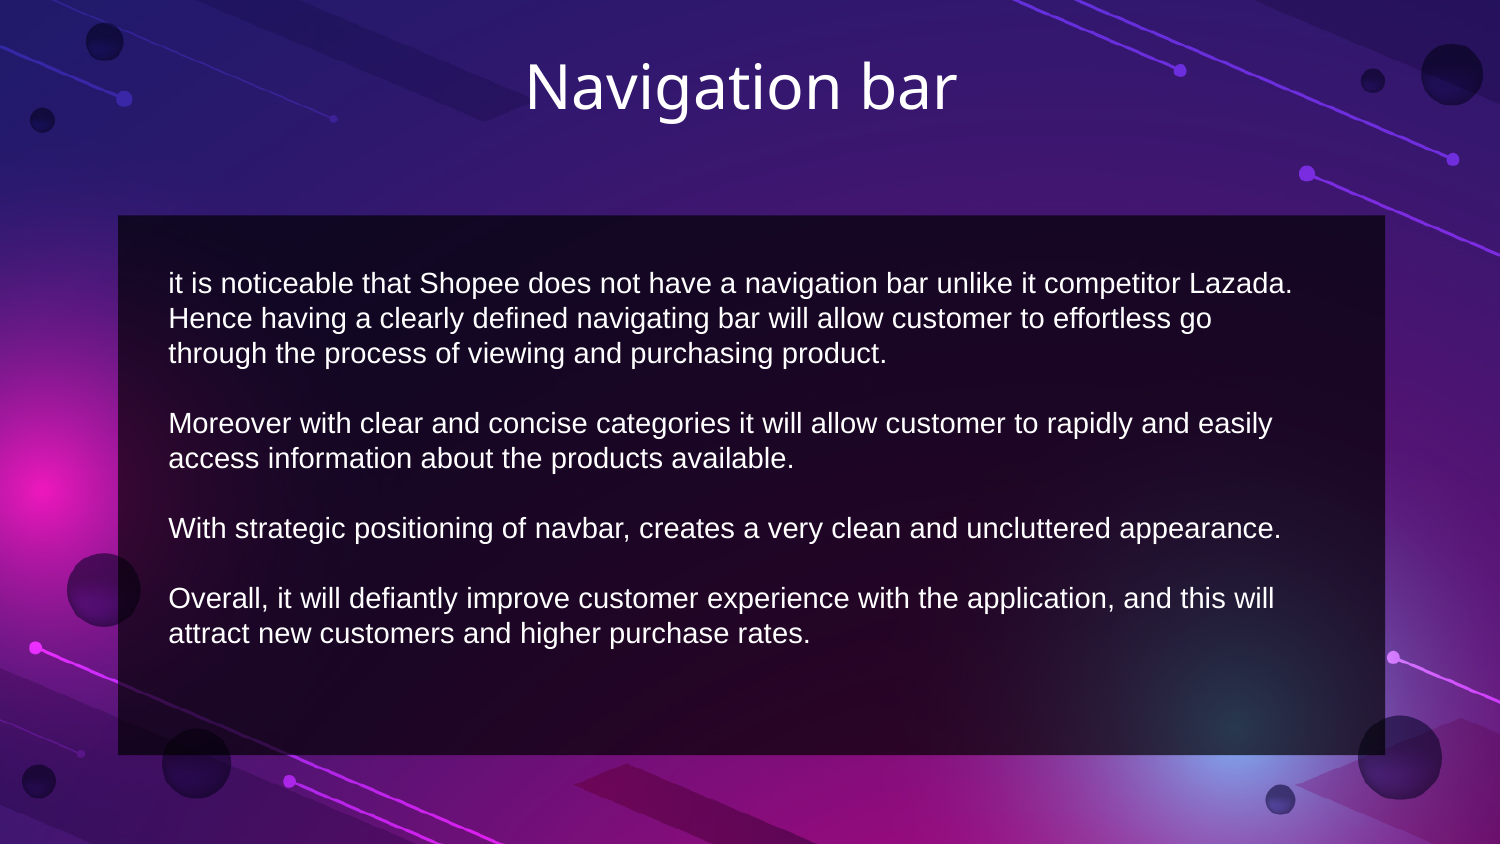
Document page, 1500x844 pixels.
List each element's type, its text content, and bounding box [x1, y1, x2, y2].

text_box it is noticeable that Shopee does not have a navigation bar unlike it competitor Lazada. Hence having a clearly defined navigating bar will allow customer to effortless go through the process of viewing and purchasing product. Moreover with clear and concise categories it will allow customer to rapidly and easily access information about the products available. With strategic positioning of navbar, creates a very clean and uncluttered appearance. Overall, it will defiantly improve customer experience with the application, and this will attract new customers and higher purchase rates. [153, 257, 1318, 657]
title Navigation bar [118, 44, 1382, 124]
picture [0, 0, 1500, 844]
